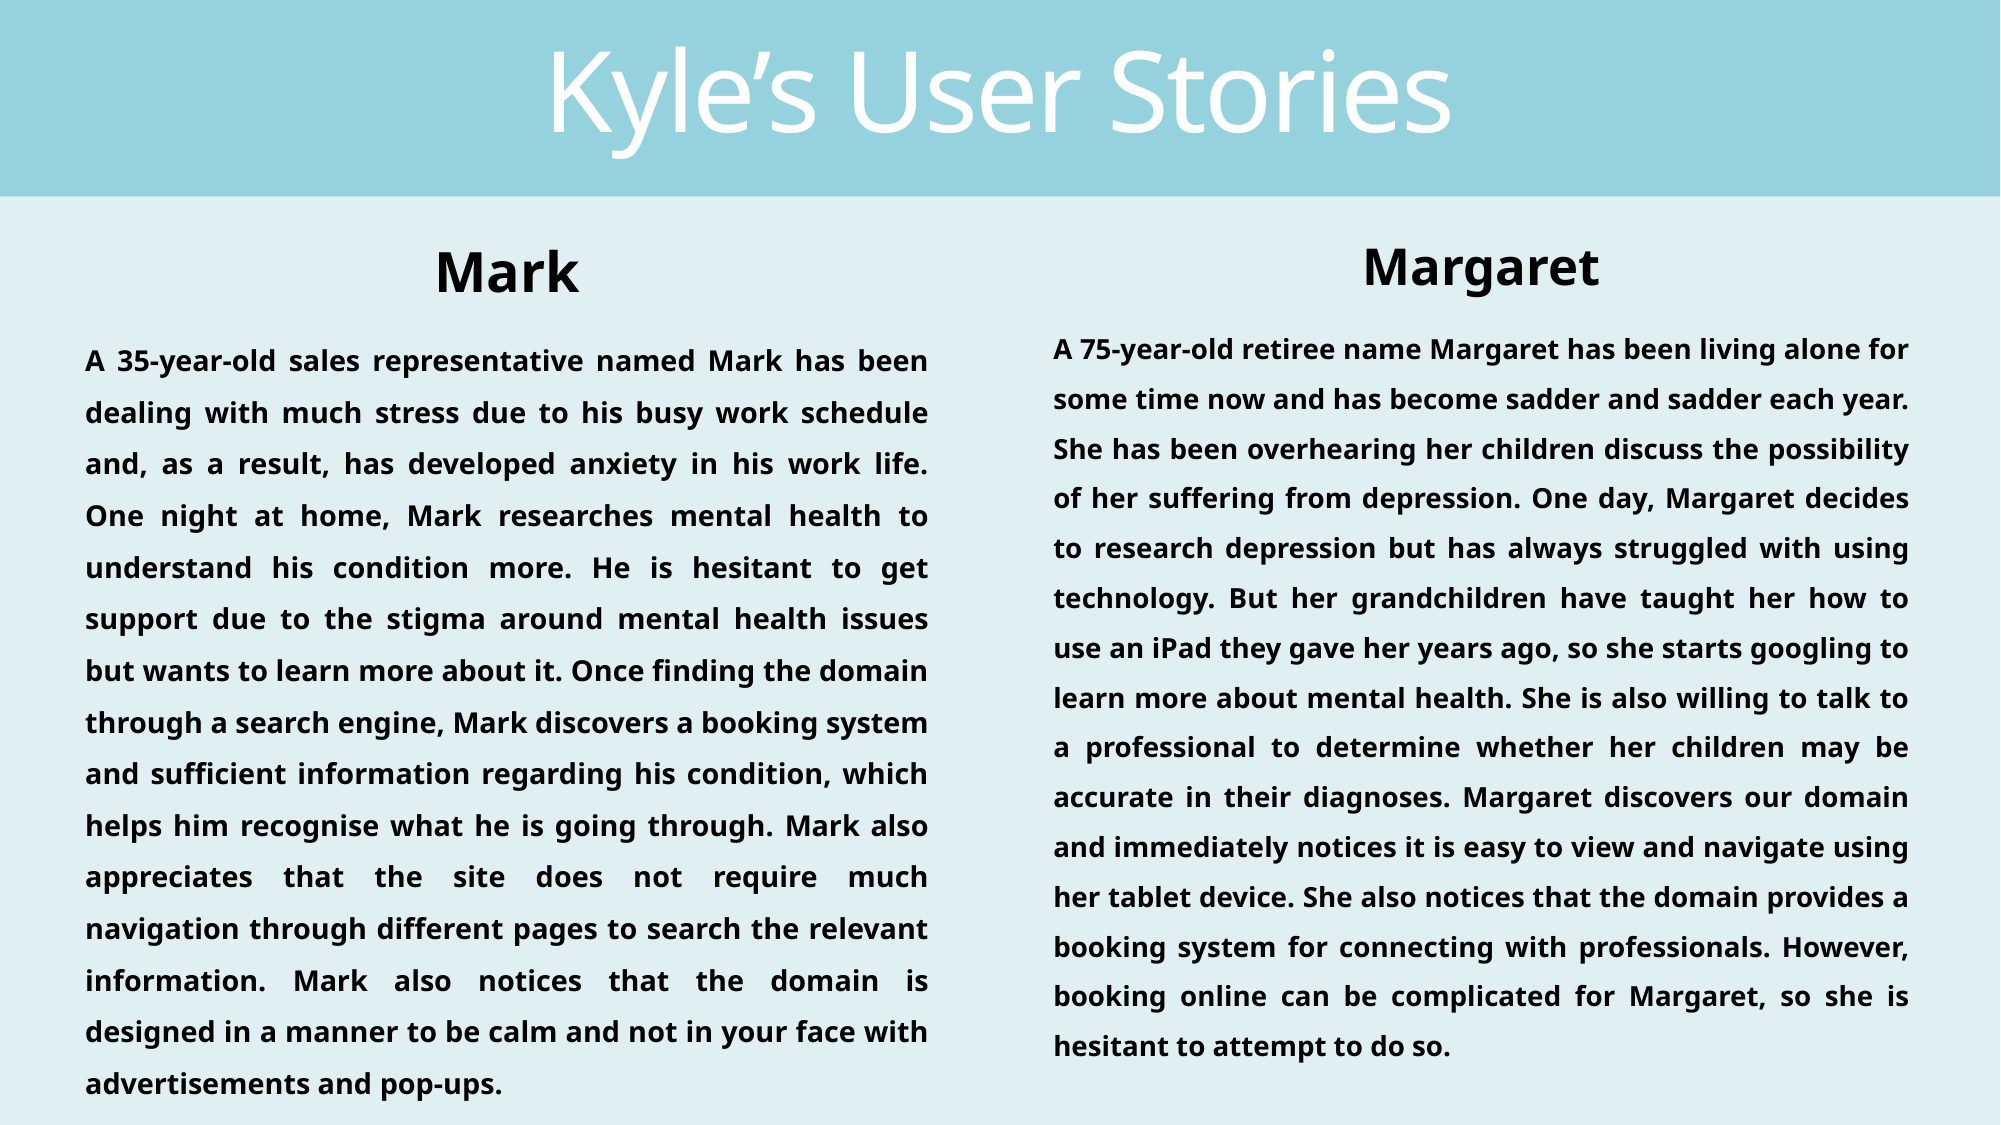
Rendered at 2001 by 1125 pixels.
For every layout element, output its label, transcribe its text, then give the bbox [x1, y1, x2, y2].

text_box Margaret A 75-year-old retiree name Margaret has been living alone for some time now and has become sadder and sadder each year. She has been overhearing her children discuss the possibility of her suffering from depression. One day, Margaret decides to research depression but has always struggled with using technology. But her grandchildren have taught her how to use an iPad they gave her years ago, so she starts googling to learn more about mental health. She is also willing to talk to a professional to determine whether her children may be accurate in their diagnoses. Margaret discovers our domain and immediately notices it is easy to view and navigate using her tablet device. She also notices that the domain provides a booking system for connecting with professionals. However, booking online can be complicated for Margaret, so she is hesitant to attempt to do so. [1038, 196, 1926, 1113]
title Kyle’s User Stories [0, 0, 2000, 197]
list Mark A 35-year-old sales representative named Mark has been dealing with much stress due to his busy work schedule and, as a result, has developed anxiety in his work life. One night at home, Mark researches mental health to understand his condition more. He is hesitant to get support due to the stigma around mental health issues but wants to learn more about it. Once finding the domain through a search engine, Mark discovers a booking system and sufficient information regarding his condition, which helps him recognise what he is going through. Mark also appreciates that the site does not require much navigation through different pages to search the relevant information. Mark also notices that the domain is designed in a manner to be calm and not in your face with advertisements and pop-ups. [57, 196, 945, 1113]
